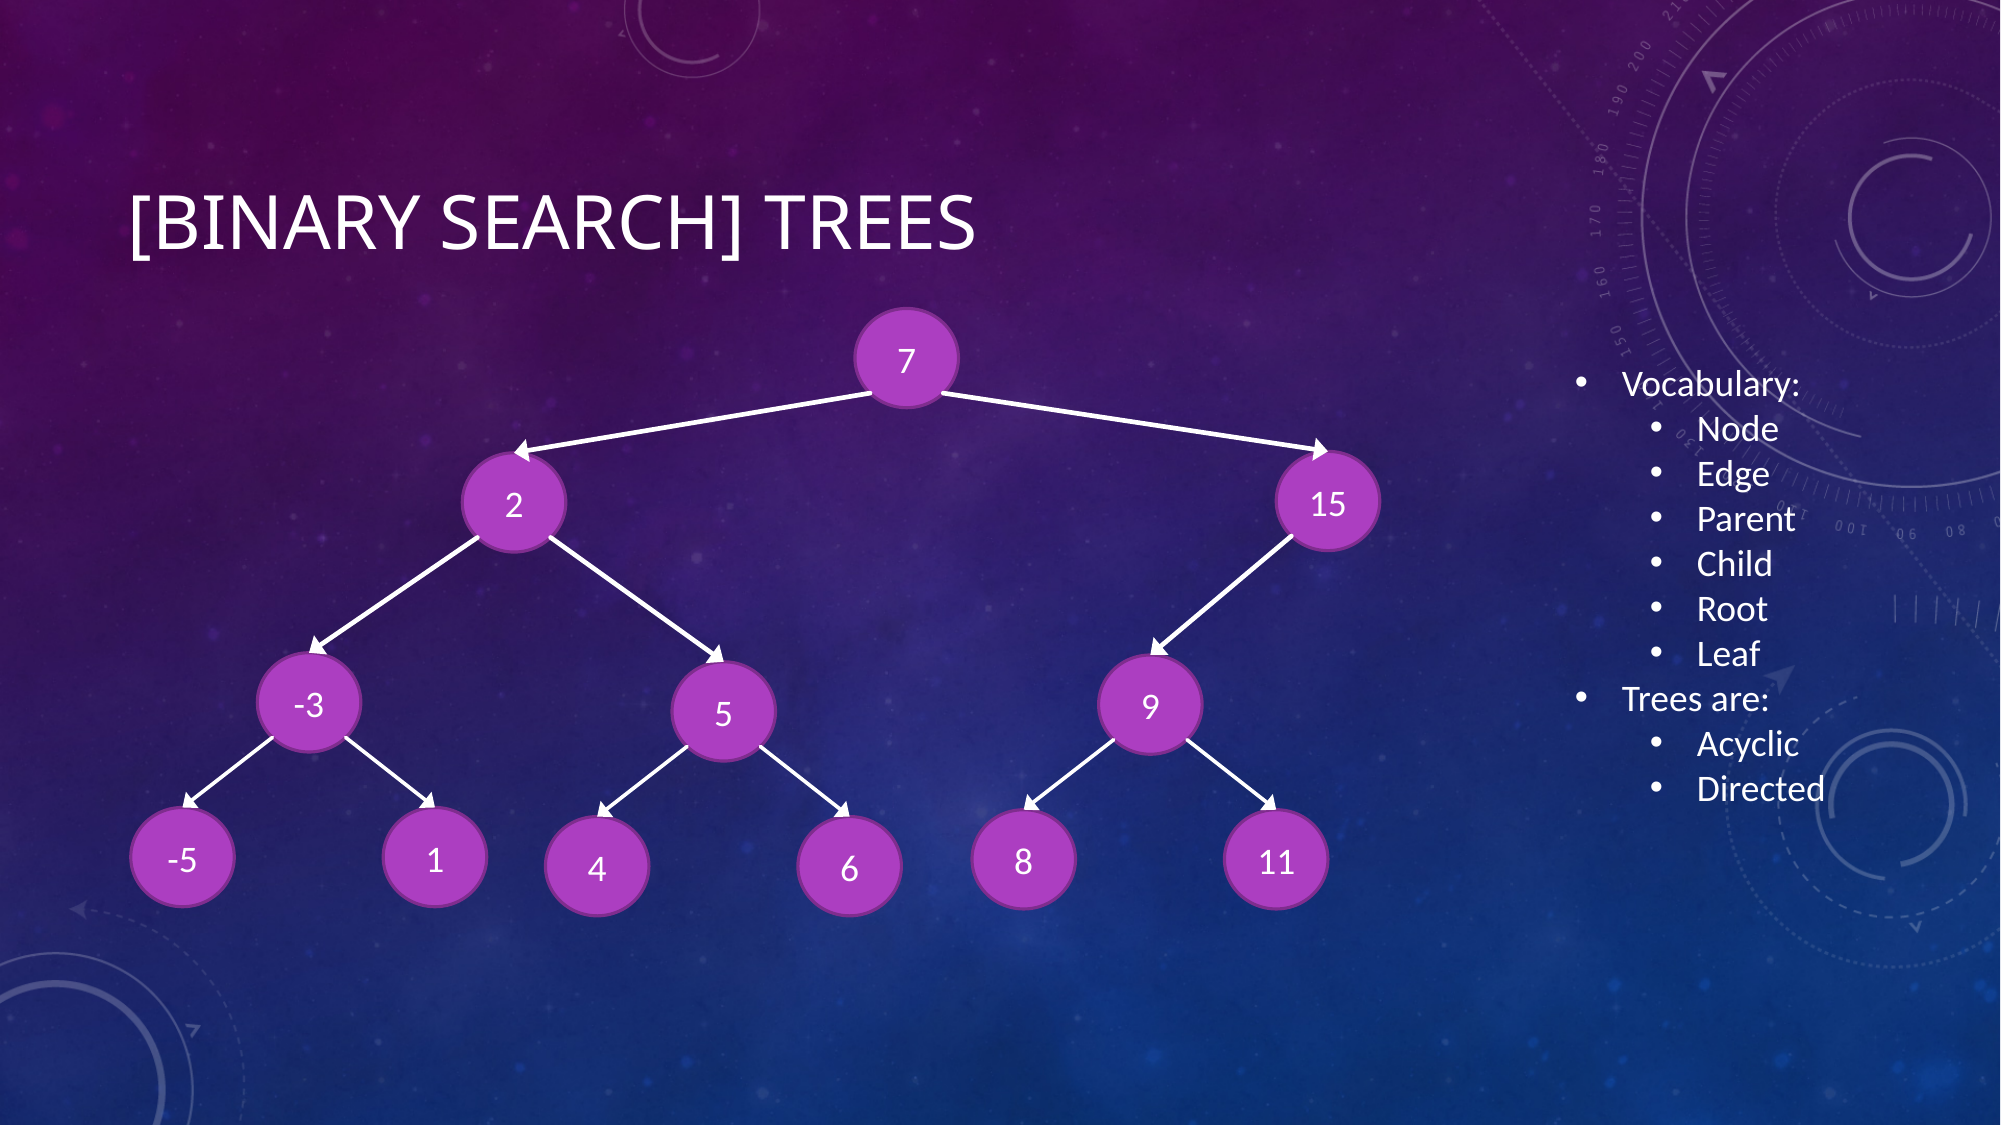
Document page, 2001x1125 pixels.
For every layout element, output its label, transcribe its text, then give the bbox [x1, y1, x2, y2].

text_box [550, 537, 724, 662]
text_box 5 [670, 660, 778, 763]
text_box 7 [853, 306, 961, 410]
text_box 9 [1097, 653, 1204, 756]
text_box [596, 746, 688, 817]
text_box 4 [543, 815, 651, 918]
picture [0, 0, 2001, 1125]
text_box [942, 392, 1329, 452]
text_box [308, 537, 478, 653]
text_box 1 [381, 806, 489, 909]
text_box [760, 746, 850, 817]
title [binary search] Trees [112, 99, 1380, 339]
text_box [513, 392, 871, 453]
text_box 6 [796, 815, 903, 918]
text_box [345, 737, 436, 808]
text_box 11 [1222, 808, 1330, 911]
text_box -5 [129, 806, 236, 909]
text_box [1186, 739, 1277, 810]
text_box 15 [1274, 450, 1382, 553]
text_box 8 [970, 808, 1078, 911]
text_box 2 [460, 451, 568, 554]
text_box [1150, 535, 1292, 656]
text_box -3 [255, 651, 363, 754]
text_box Vocabulary: Node Edge Parent Child Root Leaf Trees are: Acyclic Directed [1560, 351, 2000, 817]
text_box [1023, 739, 1114, 810]
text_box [182, 737, 273, 808]
